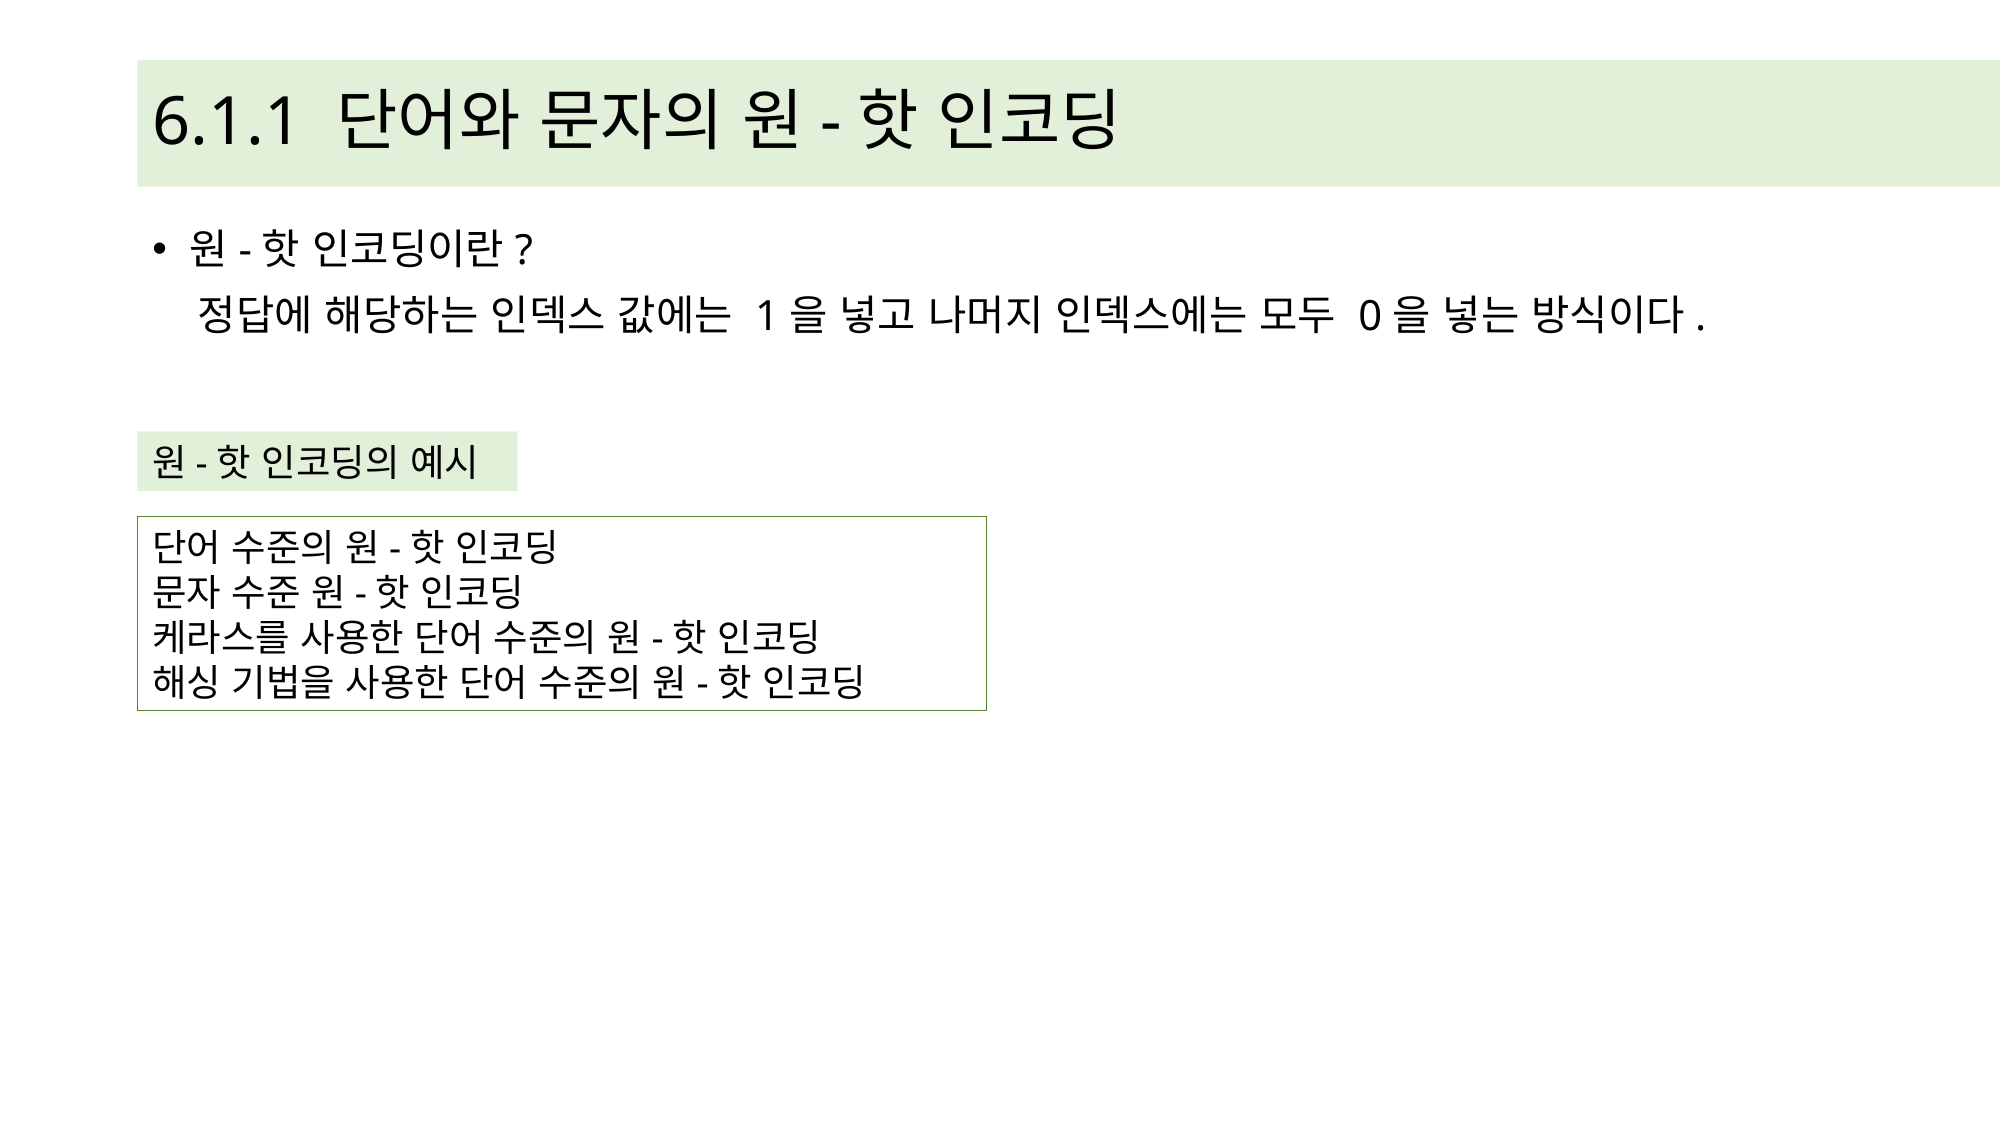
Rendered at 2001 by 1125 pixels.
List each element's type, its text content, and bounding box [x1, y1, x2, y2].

list 원-핫 인코딩이란? 정답에 해당하는 인덱스 값에는 1을 넣고 나머지 인덱스에는 모두 0을 넣는 방식이다. [137, 220, 1863, 386]
title 6.1.1 단어와 문자의 원-핫 인코딩 [137, 59, 2000, 187]
text_box 원-핫 인코딩의 예시 [137, 431, 518, 492]
text_box 단어 수준의 원-핫 인코딩 문자 수준 원-핫 인코딩 케라스를 사용한 단어 수준의 원-핫 인코딩 해싱 기법을 사용한 단어 수준의 원-핫 인코딩 [137, 516, 987, 711]
